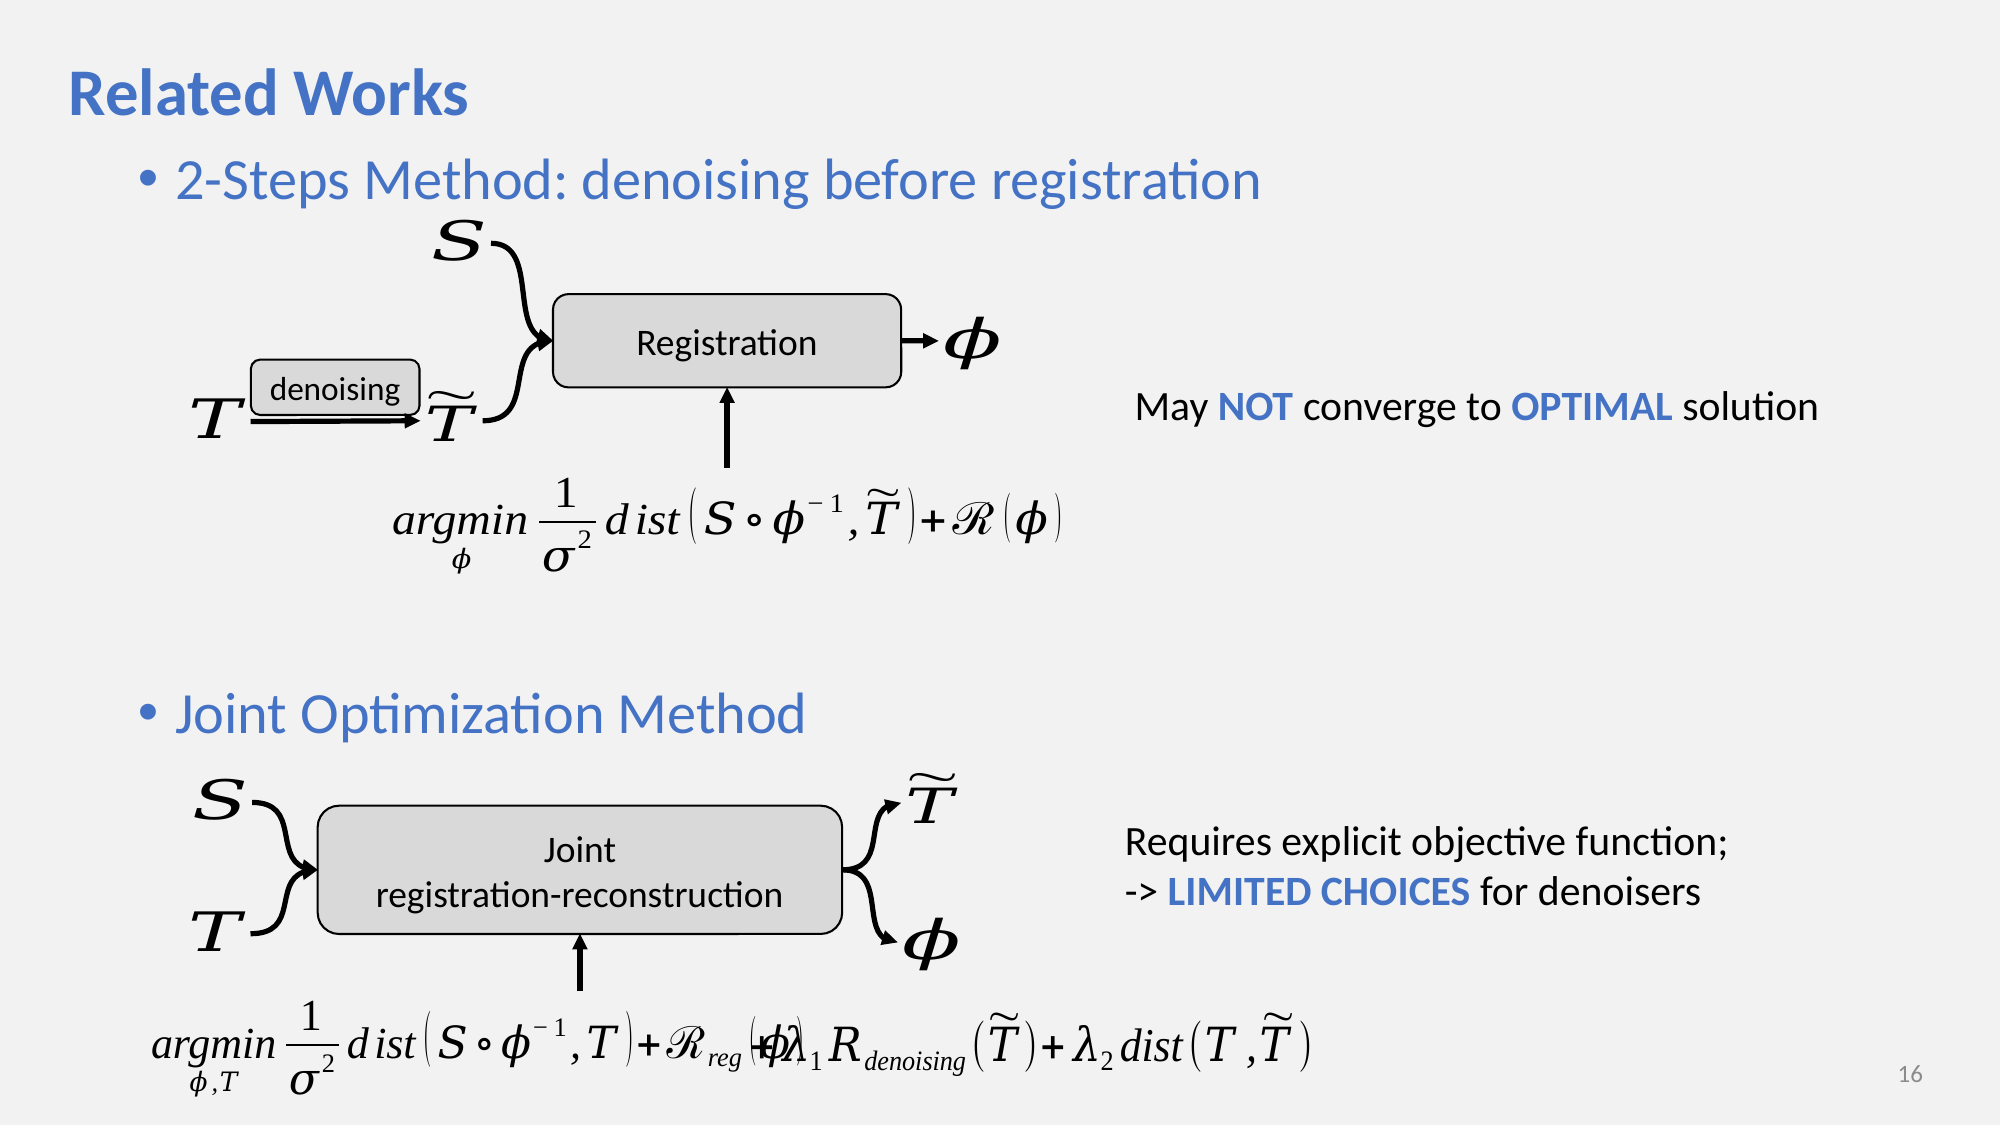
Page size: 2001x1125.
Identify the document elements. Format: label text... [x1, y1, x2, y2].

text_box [250, 869, 318, 934]
slide_number 16 [1488, 1042, 1939, 1103]
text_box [842, 802, 901, 870]
list 2-Steps Method: denoising before registration [123, 141, 1939, 228]
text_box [482, 340, 553, 421]
title Related Works [53, 46, 1603, 142]
text_box Requires explicit objective function; -> LIMITED CHOICES for denoisers [1109, 806, 1799, 922]
text_box denoising [249, 358, 421, 417]
text_box May NOT converge to OPTIMAL solution [1110, 376, 1874, 452]
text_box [252, 802, 318, 869]
text_box Joint registration-reconstruction [318, 804, 842, 936]
text_box Registration [553, 293, 903, 389]
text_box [842, 869, 898, 943]
text_box Joint Optimization Method [123, 676, 1939, 762]
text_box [491, 243, 553, 340]
